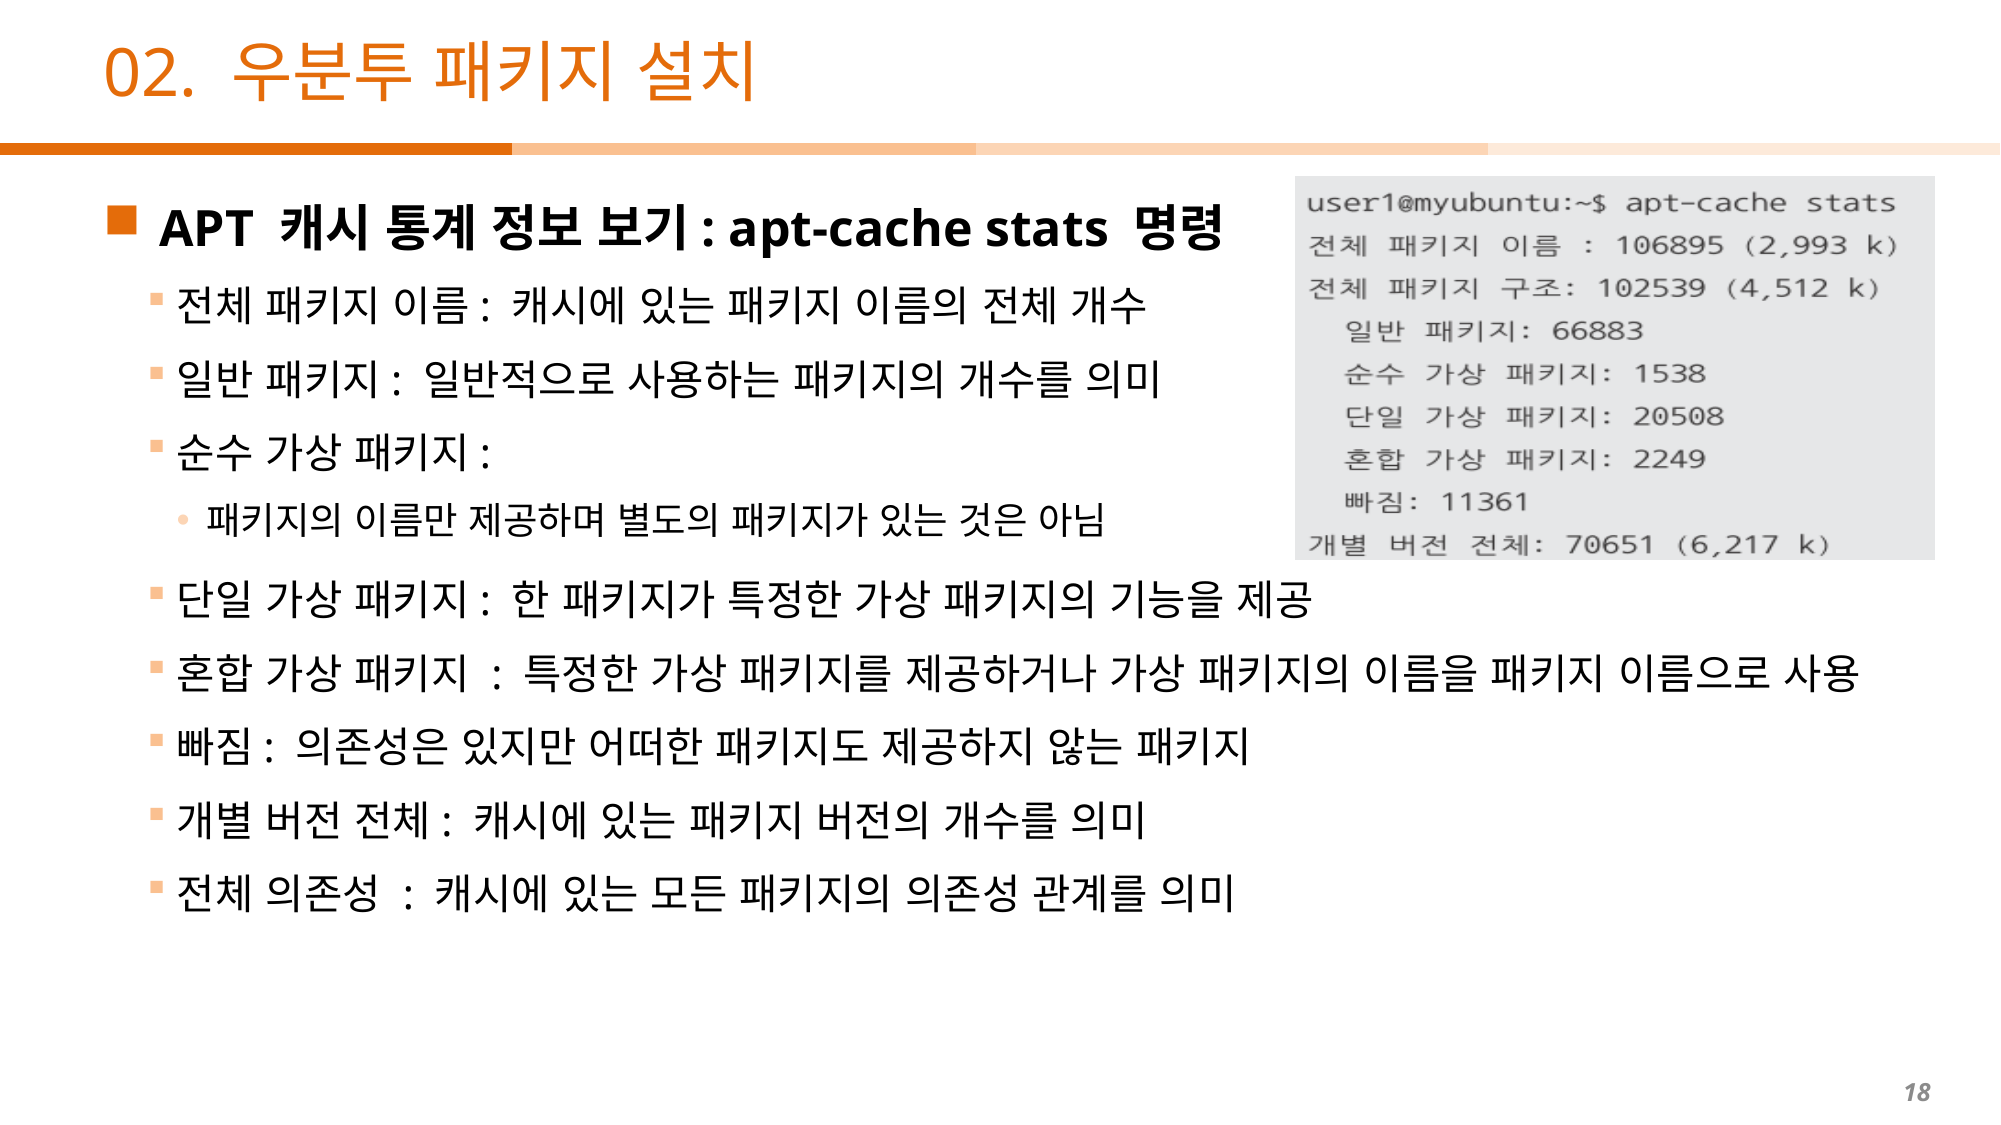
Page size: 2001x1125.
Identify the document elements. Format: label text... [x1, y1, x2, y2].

picture [1295, 176, 1935, 560]
title 02. 우분투 패키지 설치 [88, 18, 1920, 122]
list APT 캐시 통계 정보 보기: apt-cache stats 명령 전체 패키지 이름: 캐시에 있는 패키지 이름의 전체 개수 일반 패키지: 일반적으로 사용하는 패키지의 개수를 의미 순수 가상 패키지: 패키지의 이름만 제공하며 별도의 패키지가 있는 것은 아님 단일 가상 패키지: 한 패키지가 특정한 가상 패키지의 기능을 제공 혼합 가상 패키지 : 특정한 가상 패키지를 제공하거나 가상 패키지의 이름을 패키지 이름으로 사용 빠짐: 의존성은 있지만 어떠한 패키지도 제공하지 않는 패키지 개별 버전 전체: 캐시에 있는 패키지 버전의 개수를 의미 전체 의존성 : 캐시에 있는 모든 패키지의 의존성 관계를 의미 [88, 176, 1920, 1083]
